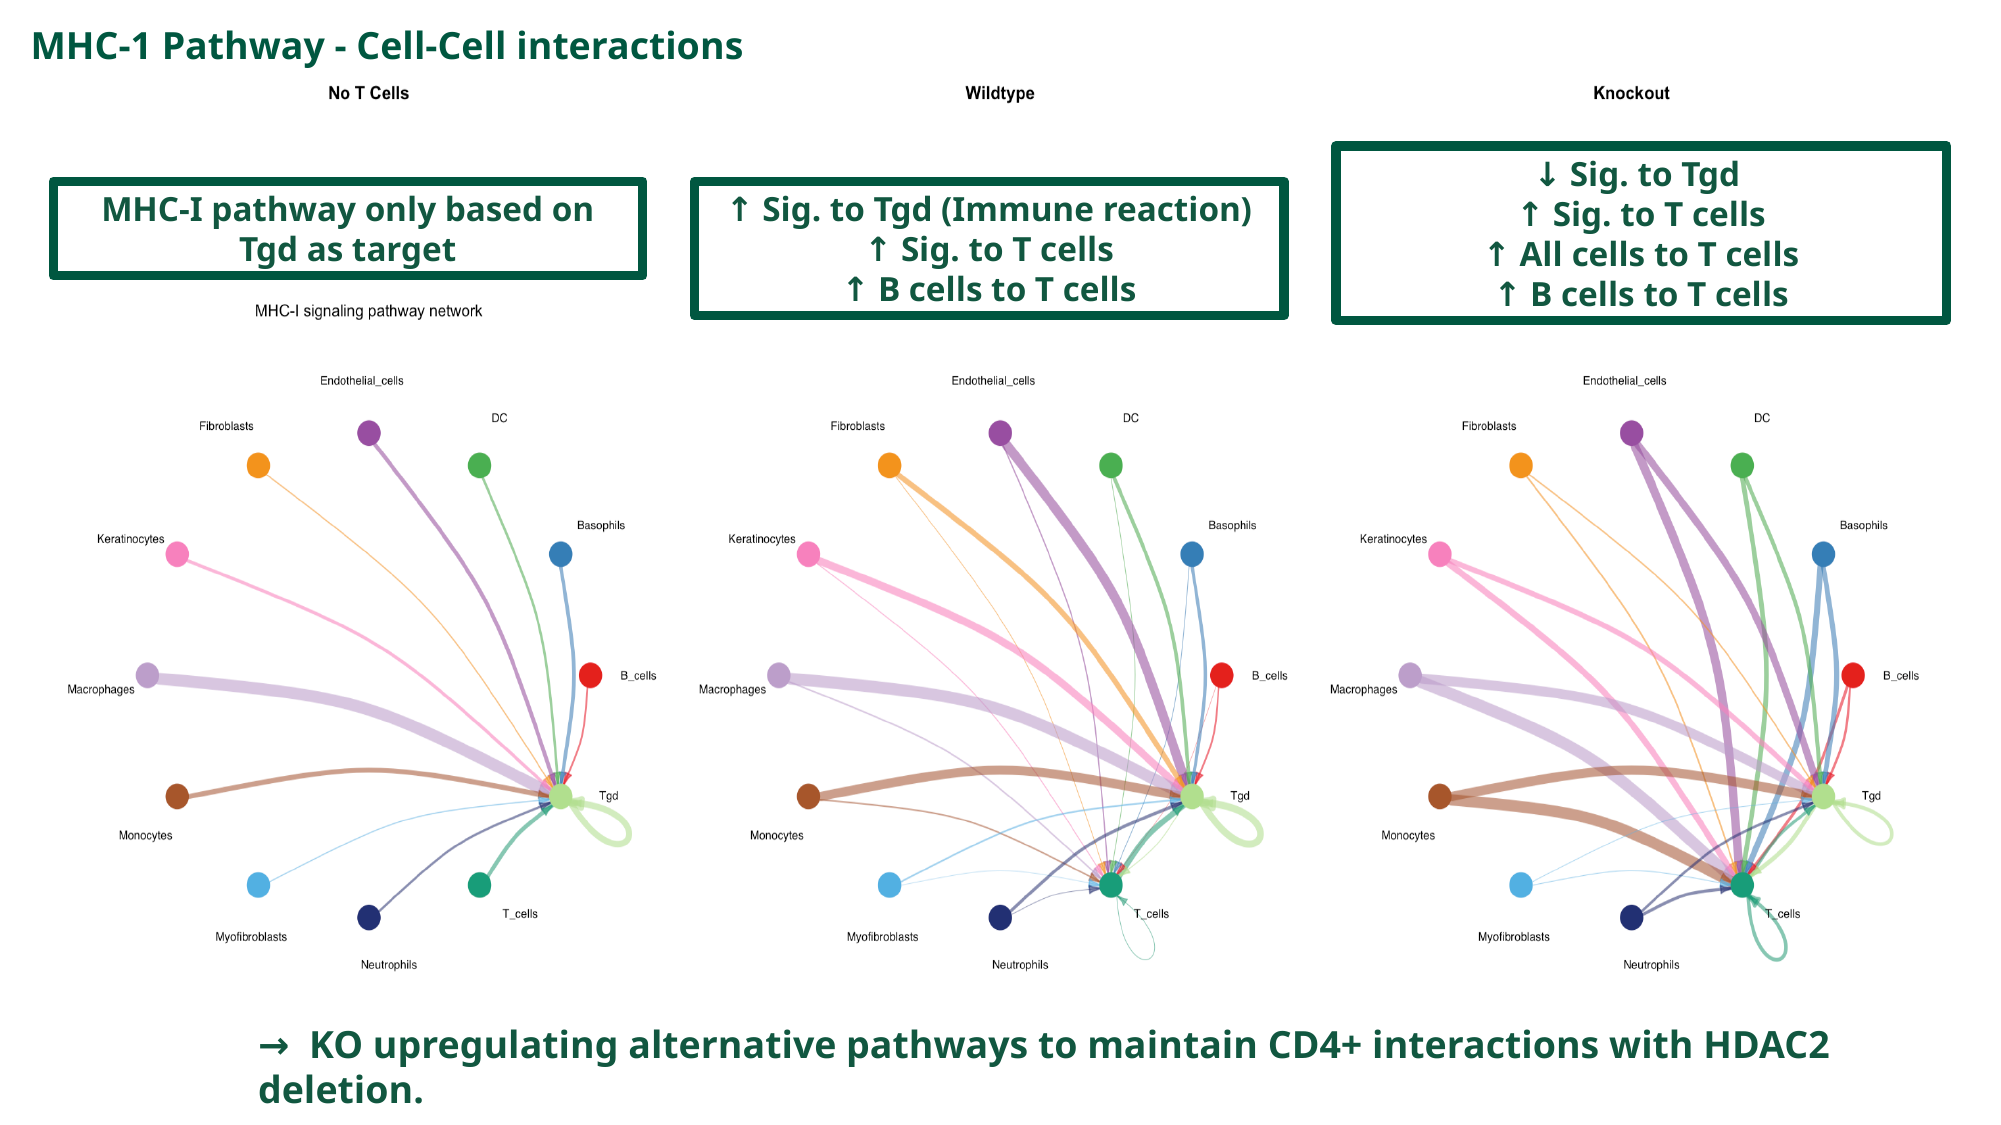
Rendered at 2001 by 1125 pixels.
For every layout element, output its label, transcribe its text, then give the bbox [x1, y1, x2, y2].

text_box MHC-1 Pathway - Cell-Cell interactions [15, 14, 1029, 75]
picture [53, 83, 1947, 1042]
text_box → KO upregulating alternative pathways to maintain CD4+ interactions with HDAC2 deletion. [243, 1042, 1937, 1119]
